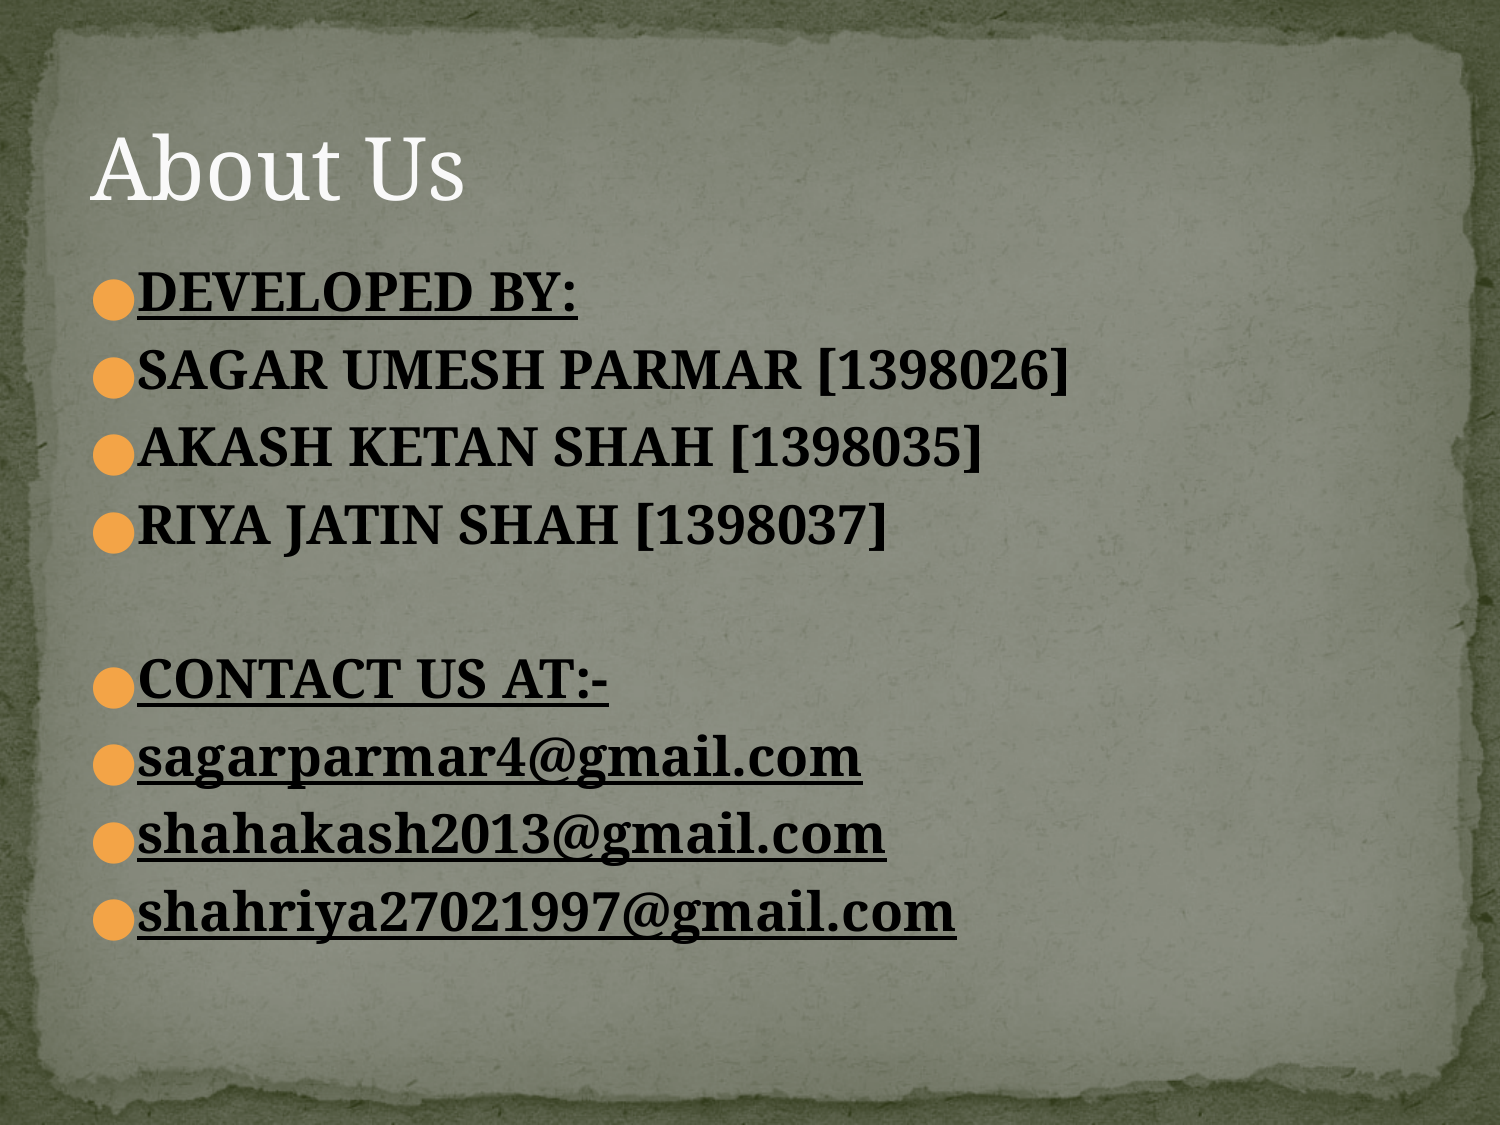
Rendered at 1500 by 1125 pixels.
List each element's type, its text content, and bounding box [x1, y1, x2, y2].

title About Us [75, 24, 1425, 225]
list DEVELOPED BY: SAGAR UMESH PARMAR [1398026] AKASH KETAN SHAH [1398035] RIYA JATIN SHAH [1398037] CONTACT US AT:- sagarparmar4@gmail.com shahakash2013@gmail.com shahriya27021997@gmail.com [75, 249, 1425, 1000]
picture [0, 0, 1500, 1125]
